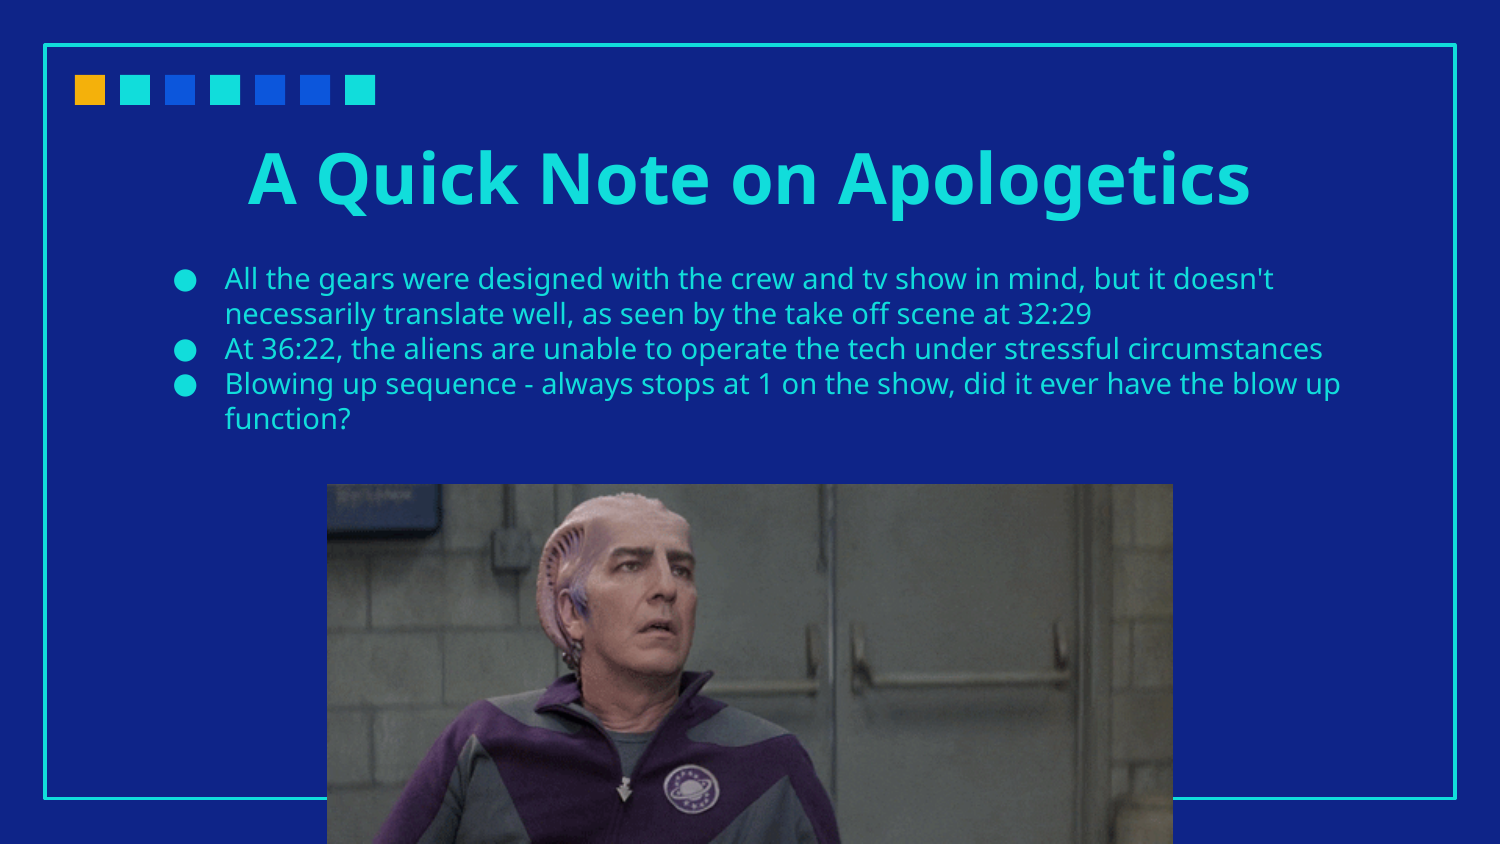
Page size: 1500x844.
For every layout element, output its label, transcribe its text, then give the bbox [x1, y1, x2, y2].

subtitle All the gears were designed with the crew and tv show in mind, but it doesn't necessarily translate well, as seen by the take off scene at 32:29 At 36:22, the aliens are unable to operate the tech under stressful circumstances Blowing up sequence - always stops at 1 on the show, did it ever have the blow up function? [134, 245, 1366, 708]
picture [327, 484, 1173, 844]
title A Quick Note on Apologetics [116, 118, 1384, 224]
